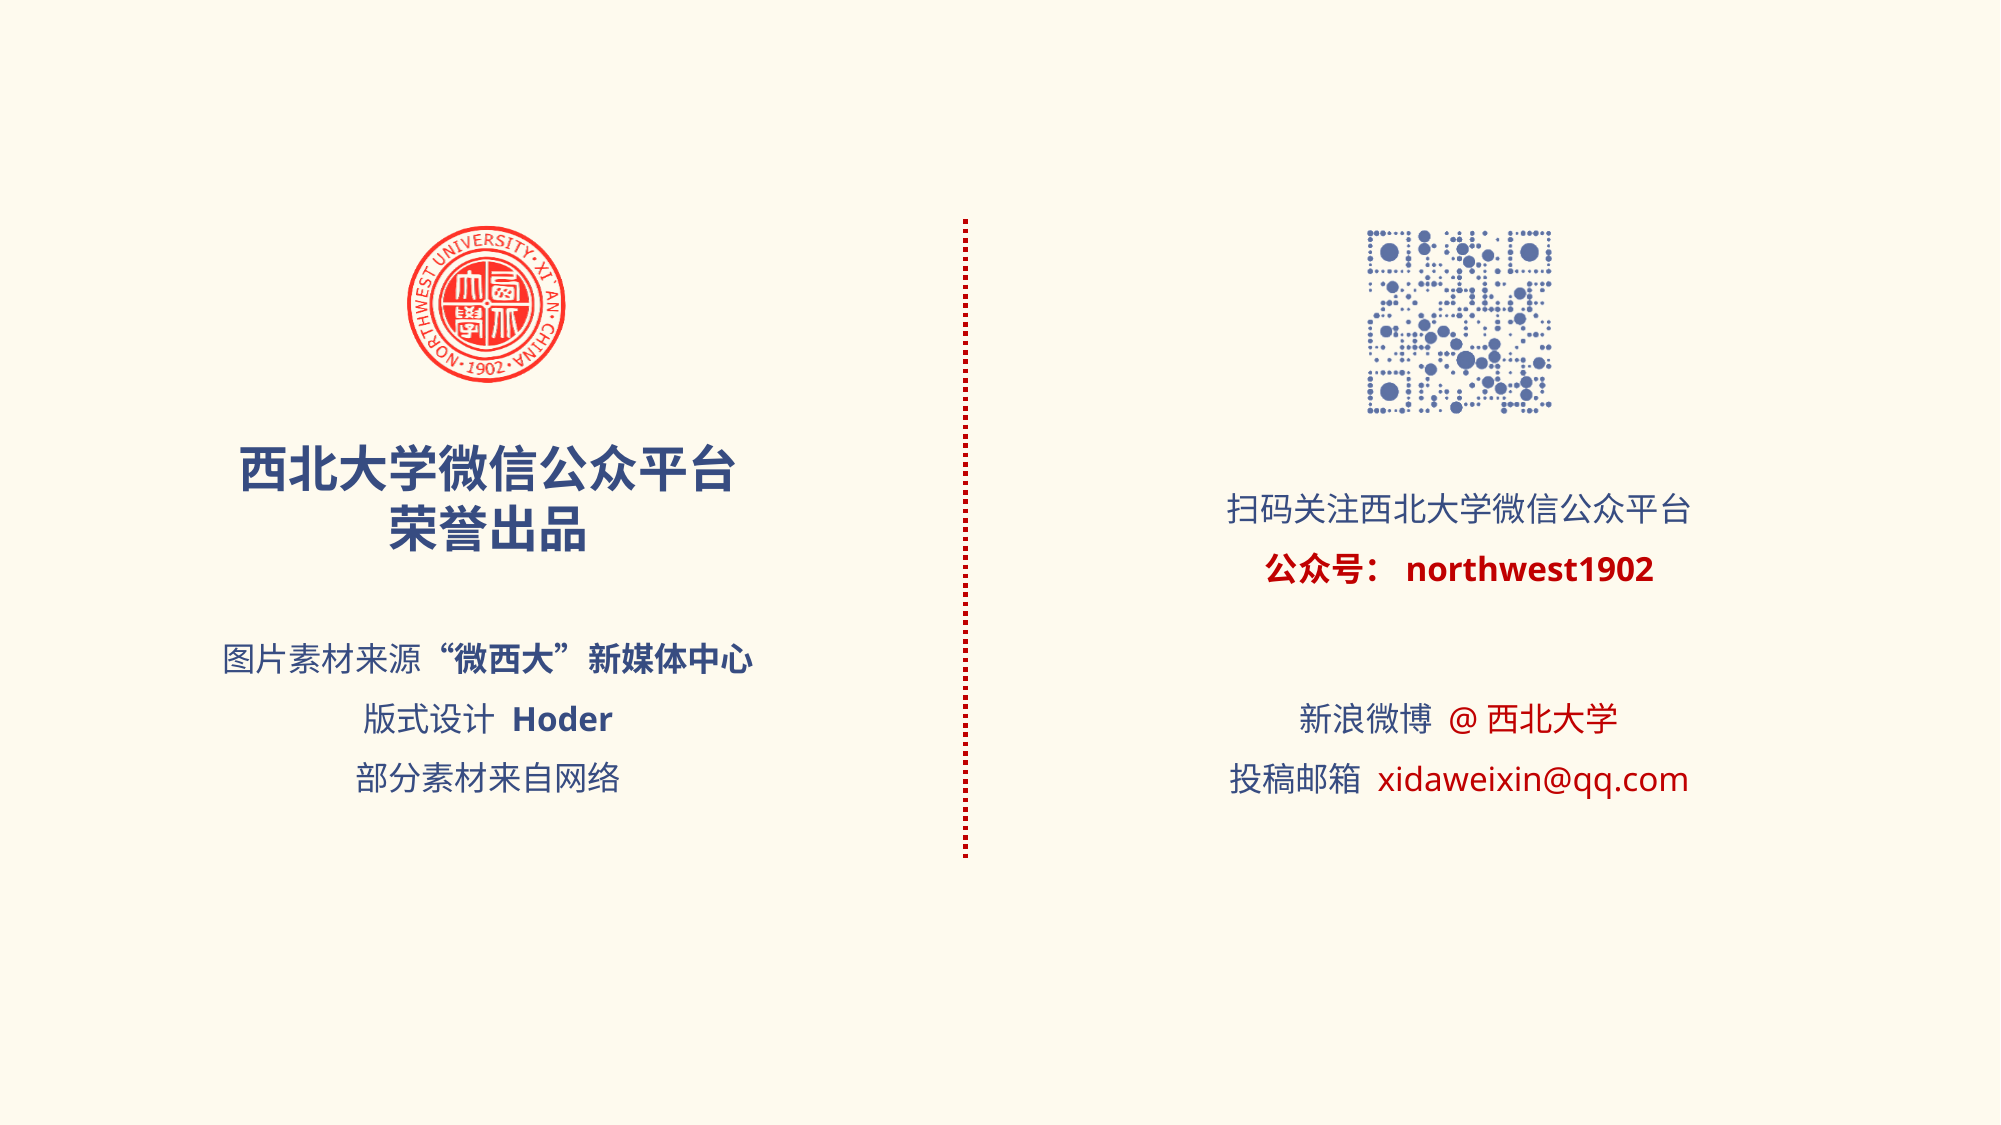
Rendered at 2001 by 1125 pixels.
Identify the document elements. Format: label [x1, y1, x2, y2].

picture [407, 219, 570, 383]
